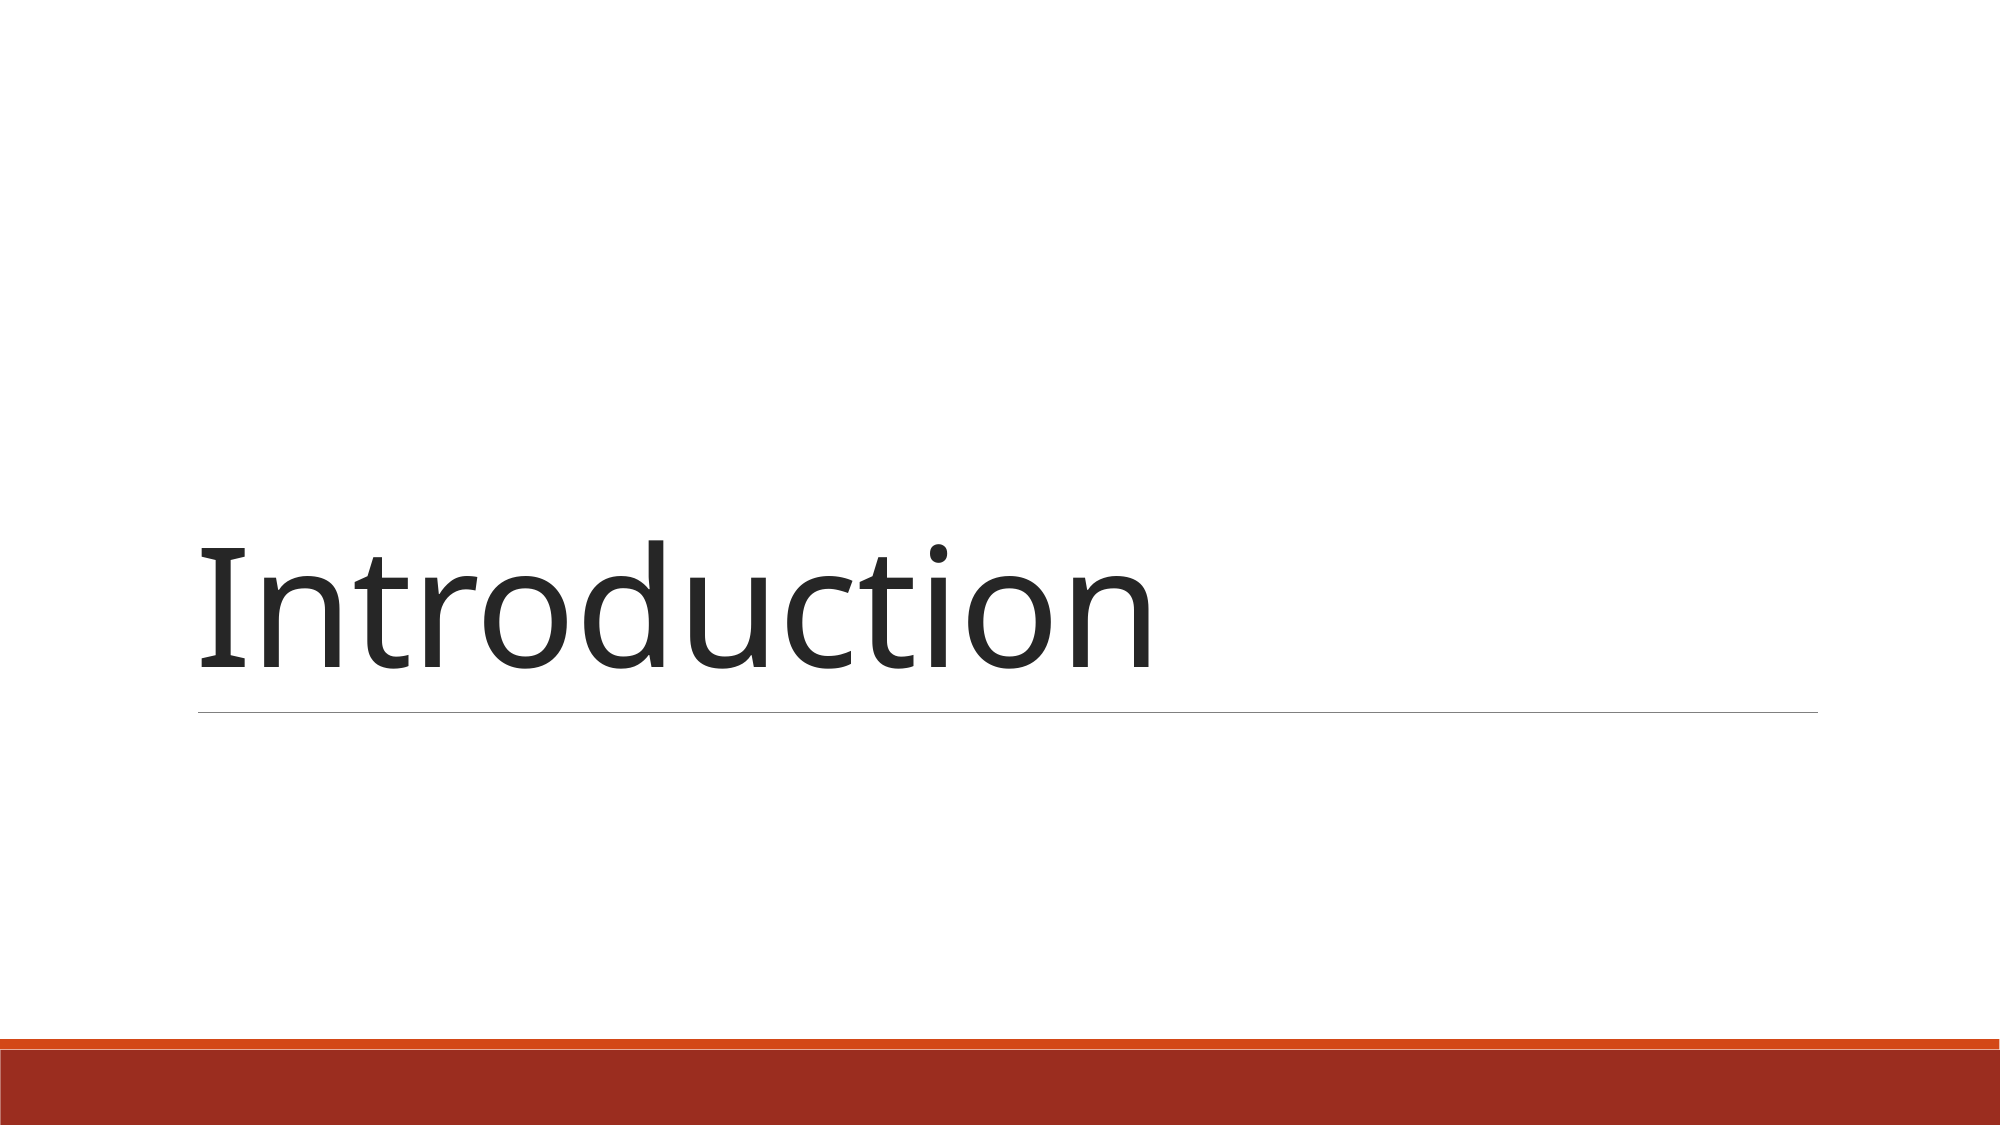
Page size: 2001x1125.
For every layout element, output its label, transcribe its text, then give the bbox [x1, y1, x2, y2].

title Introduction [180, 124, 1830, 710]
